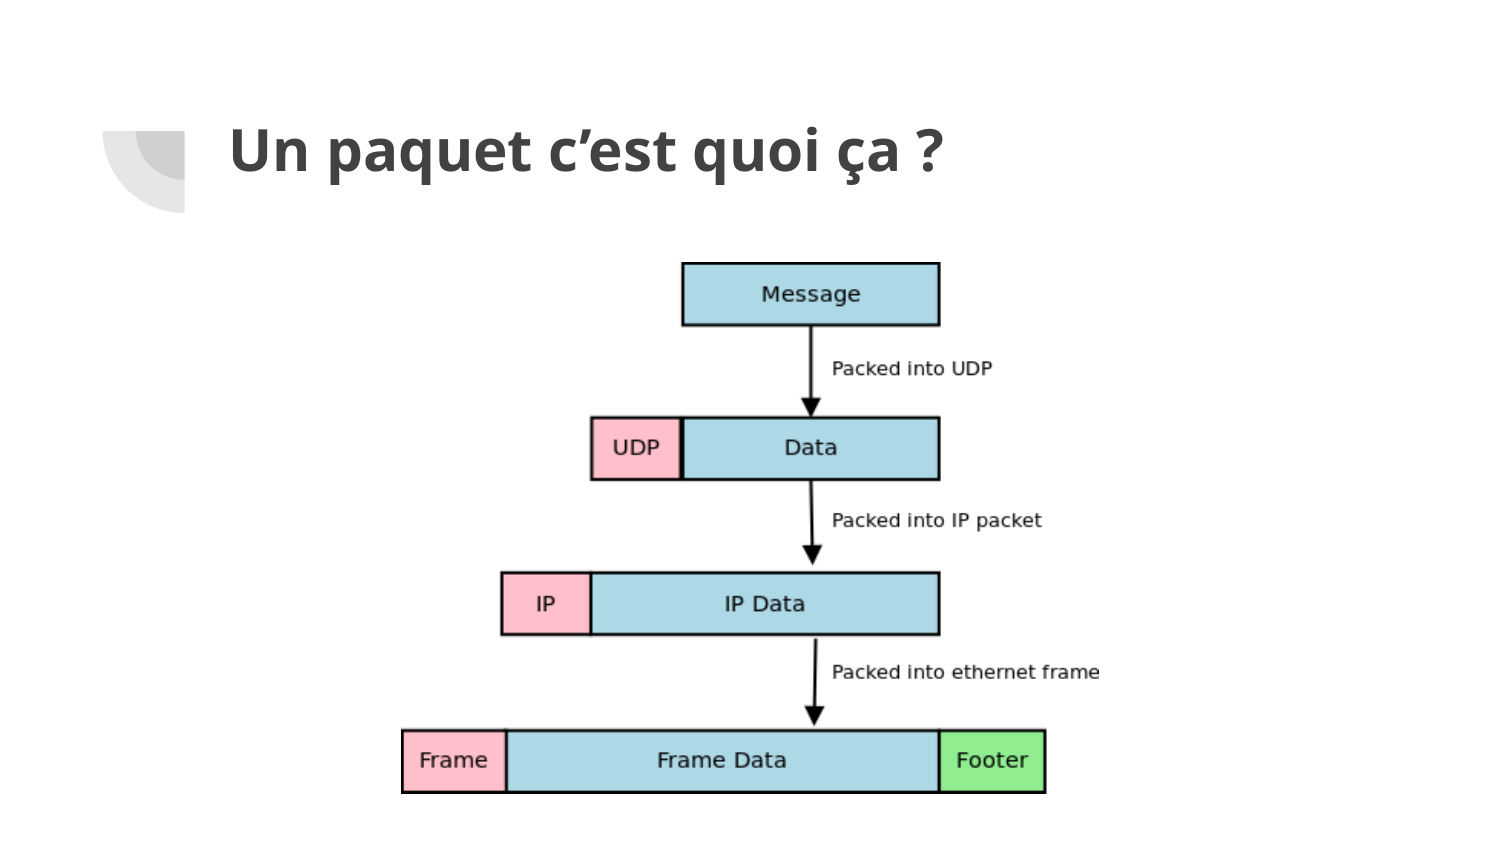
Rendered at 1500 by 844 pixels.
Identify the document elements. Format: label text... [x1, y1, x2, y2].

picture [401, 261, 1099, 794]
title Un paquet c’est quoi ça ? [213, 98, 1368, 263]
